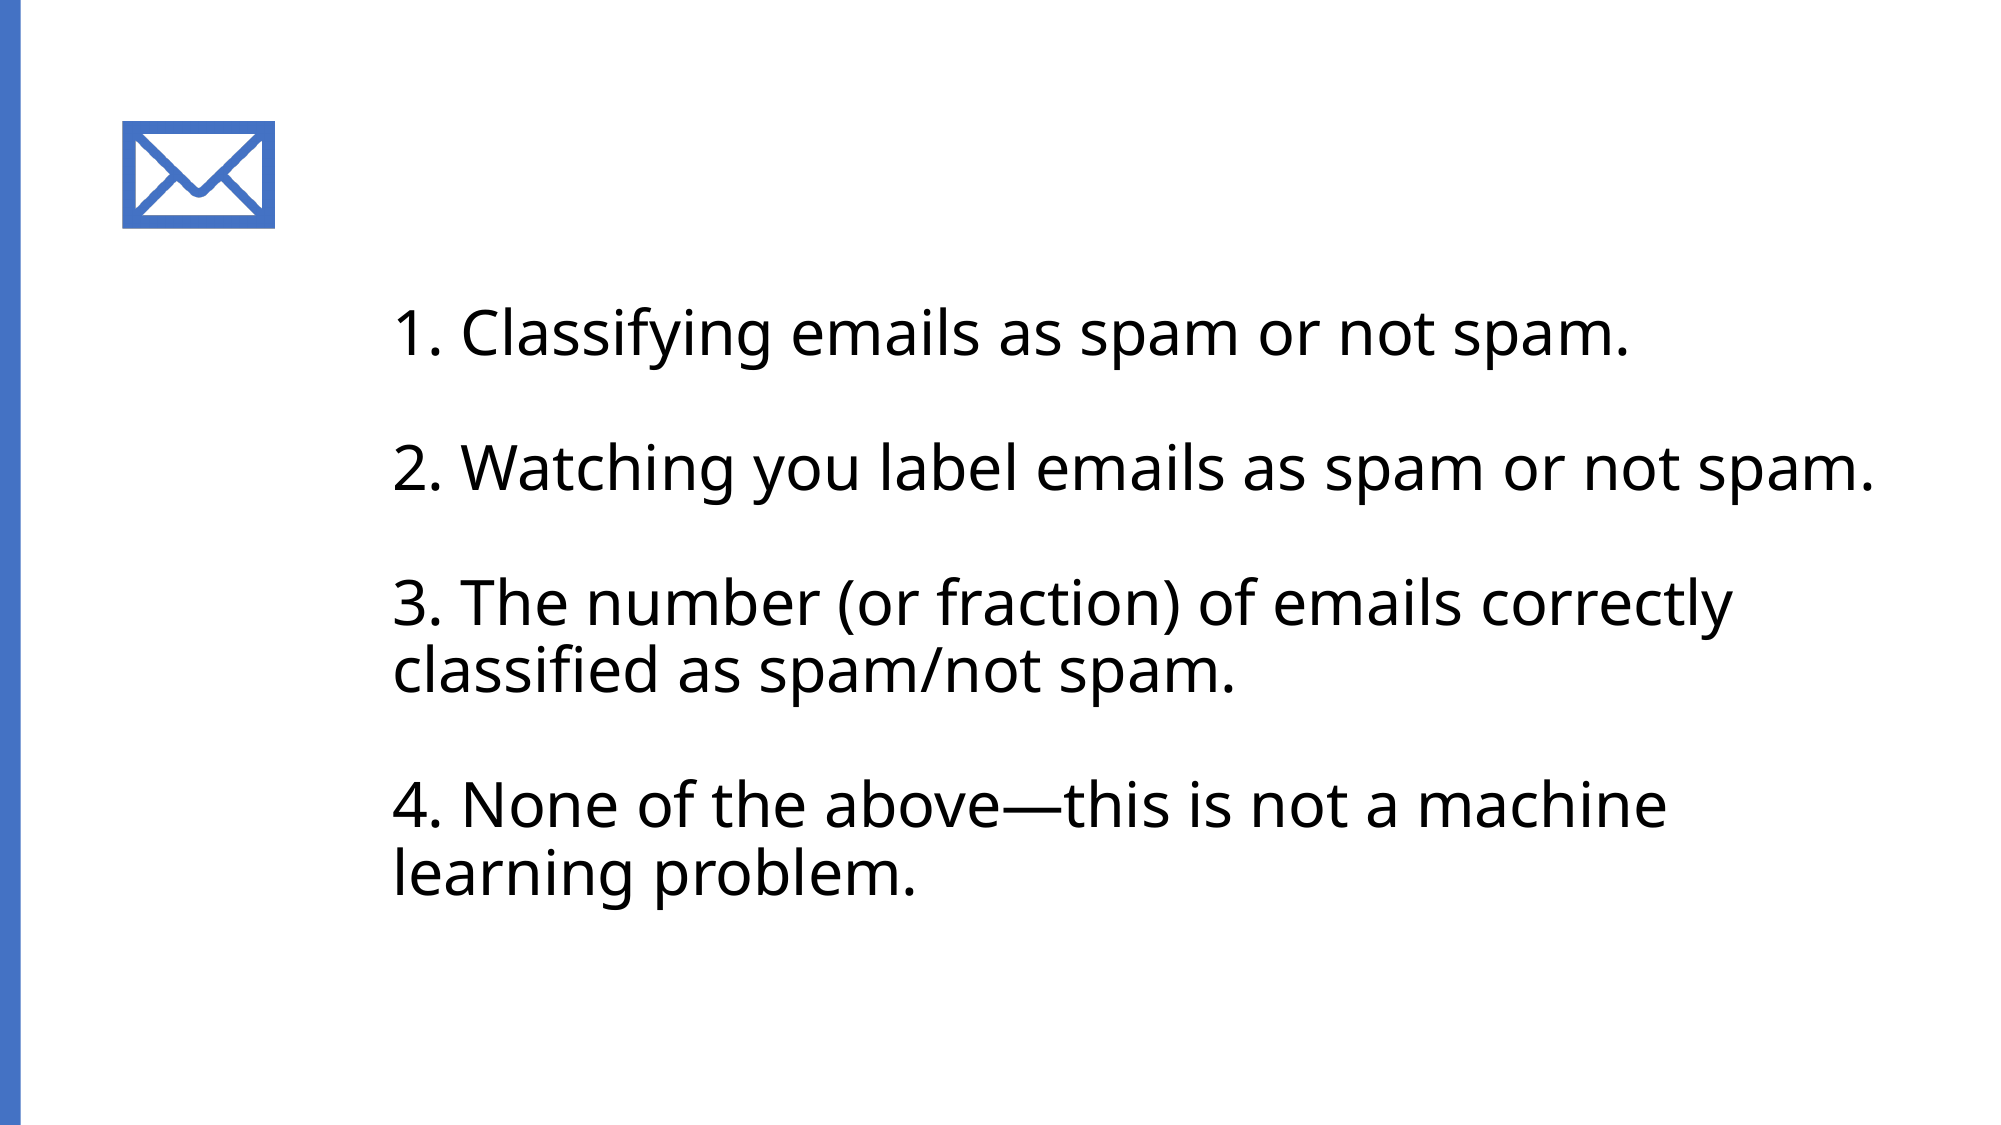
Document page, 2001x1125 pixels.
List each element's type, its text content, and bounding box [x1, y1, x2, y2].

title 1. Classifying emails as spam or not spam. 2. Watching you label emails as spam or not spam. 3. The number (or fraction) of emails correctly classified as spam/not spam. 4. None of the above—this is not a machine learning problem. [377, 220, 1899, 917]
text_box [0, 0, 21, 1125]
picture [108, 84, 289, 265]
